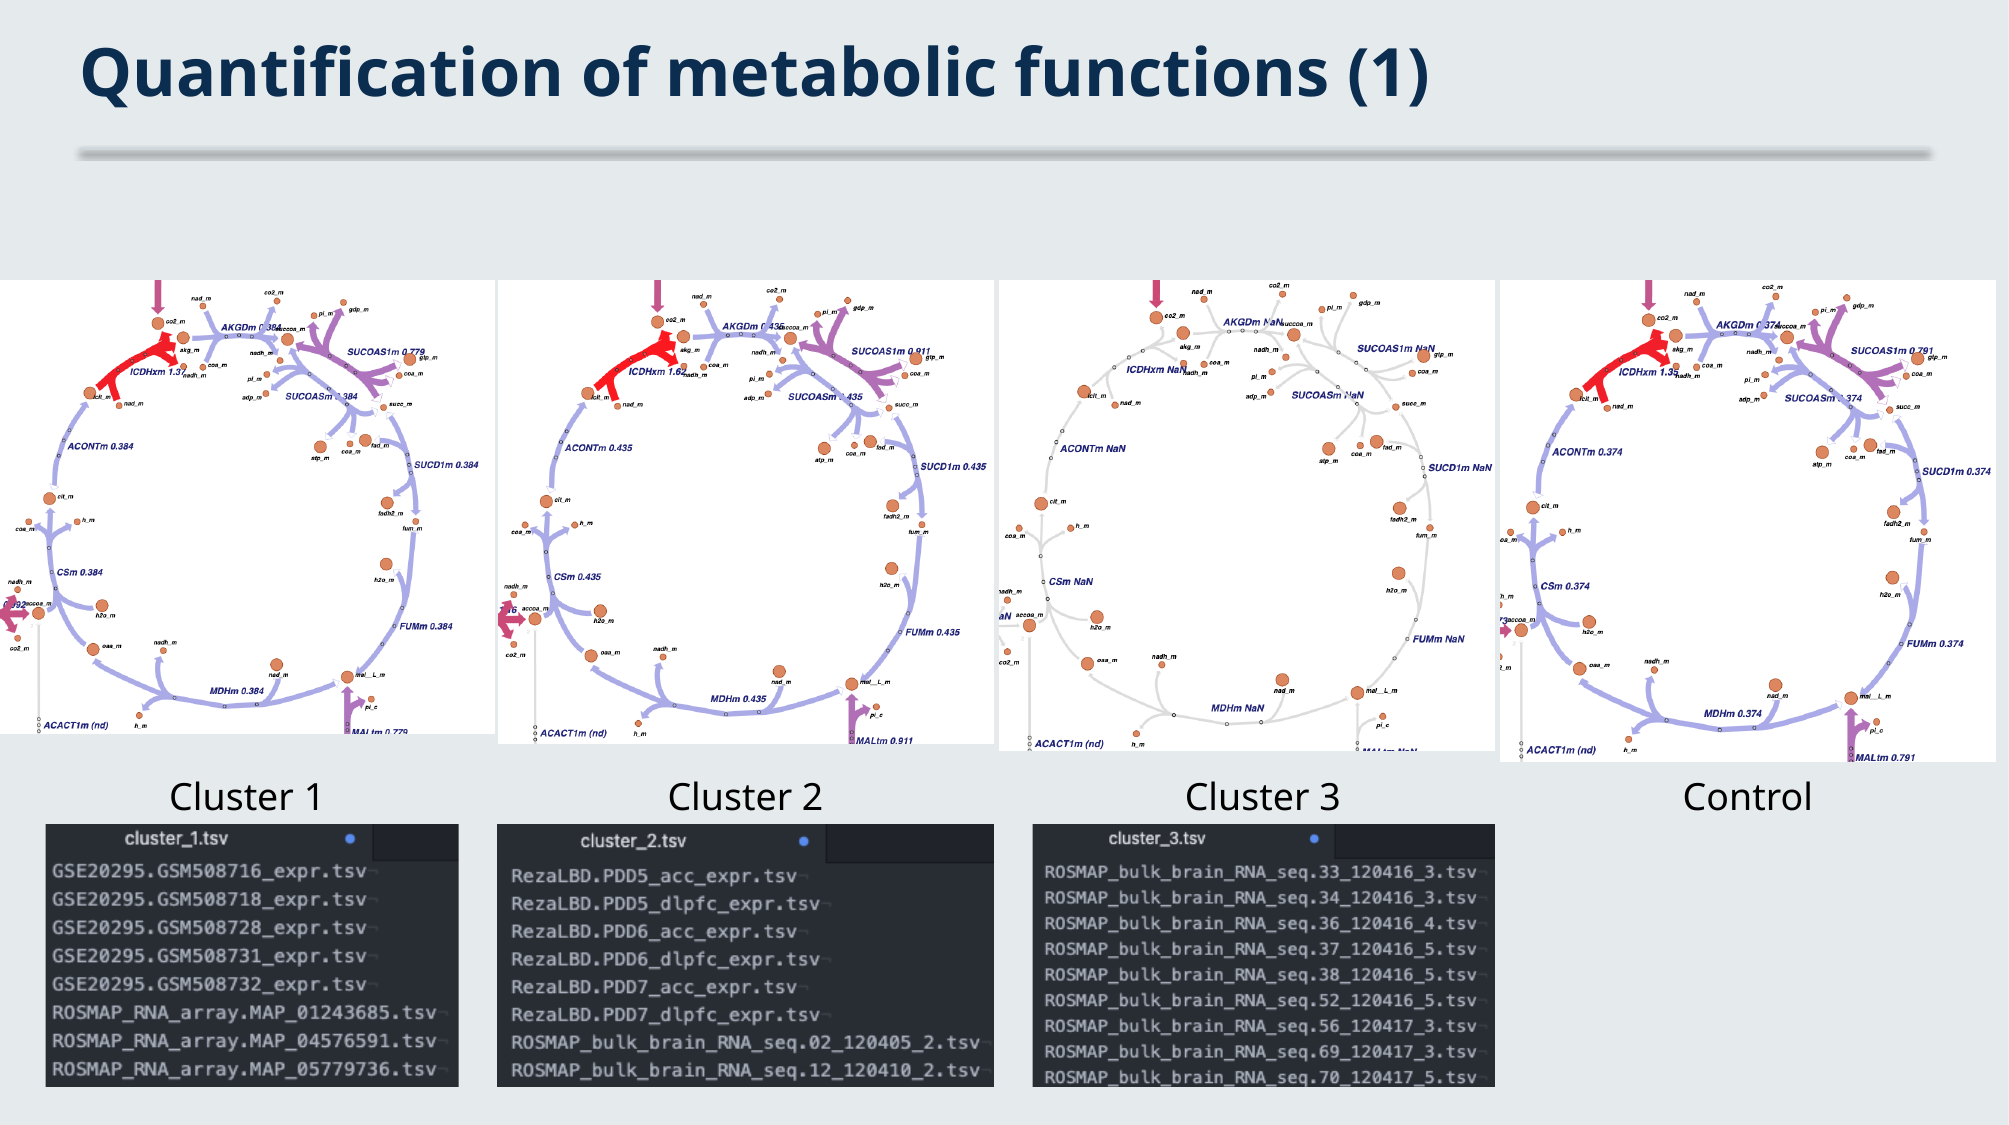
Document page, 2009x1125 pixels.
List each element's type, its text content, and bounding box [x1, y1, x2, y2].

text_box Cluster 2 [652, 765, 839, 822]
picture [498, 279, 994, 744]
text_box Control [1667, 771, 1828, 826]
title Quantification of metabolic functions (1) [79, 29, 1930, 148]
text_box Cluster 1 [154, 765, 341, 822]
picture [0, 279, 495, 735]
picture [45, 824, 460, 1088]
picture [497, 824, 994, 1088]
picture [998, 279, 1496, 752]
text_box Cluster 3 [1169, 765, 1356, 822]
picture [1032, 824, 1496, 1088]
picture [1499, 279, 1997, 762]
